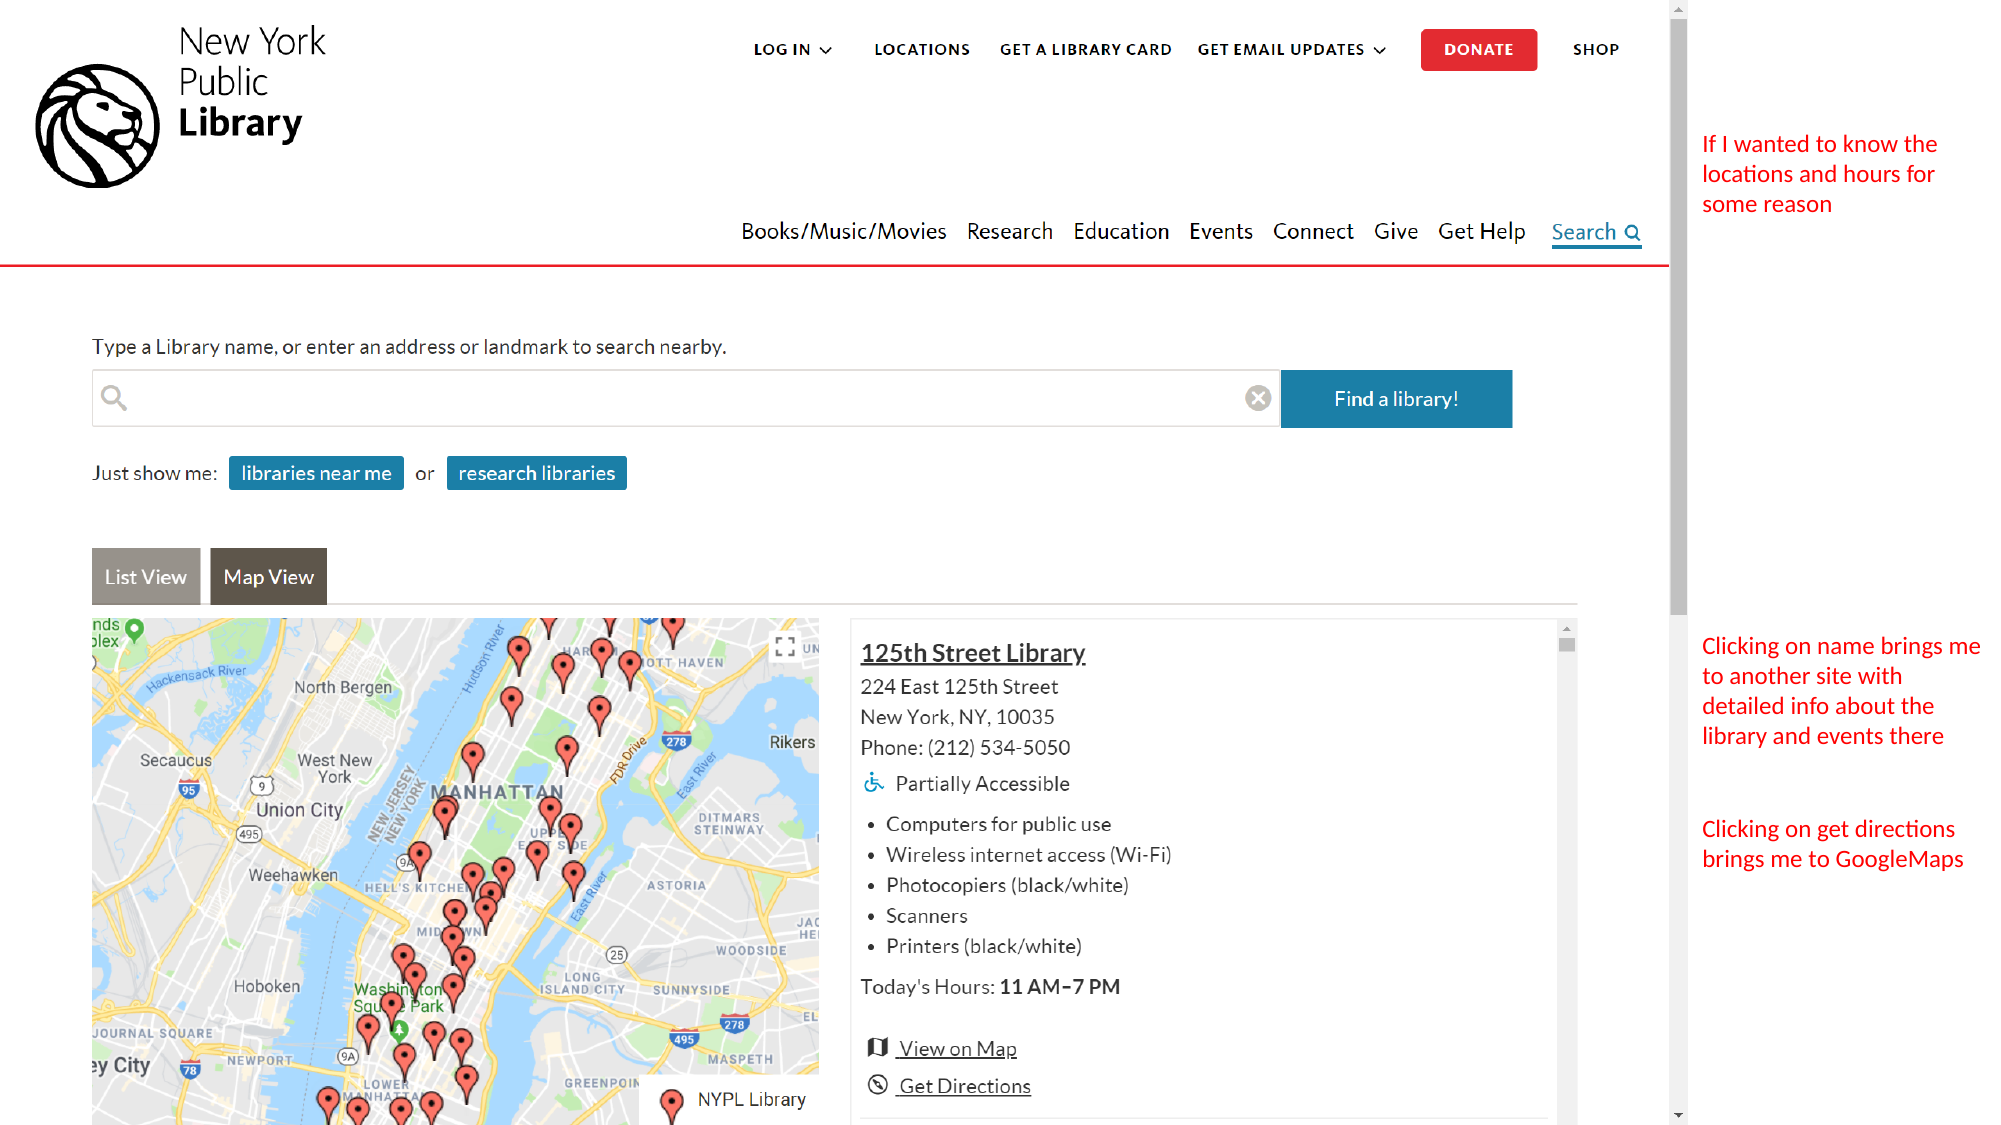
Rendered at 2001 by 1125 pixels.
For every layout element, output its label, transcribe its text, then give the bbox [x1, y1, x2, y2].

text_box Clicking on get directions brings me to GoogleMaps [1688, 805, 2000, 881]
text_box If I wanted to know the locations and hours for some reason [1688, 120, 2000, 225]
text_box Clicking on name brings me to another site with detailed info about the library and events there [1688, 622, 2000, 758]
picture [0, 0, 1688, 1125]
